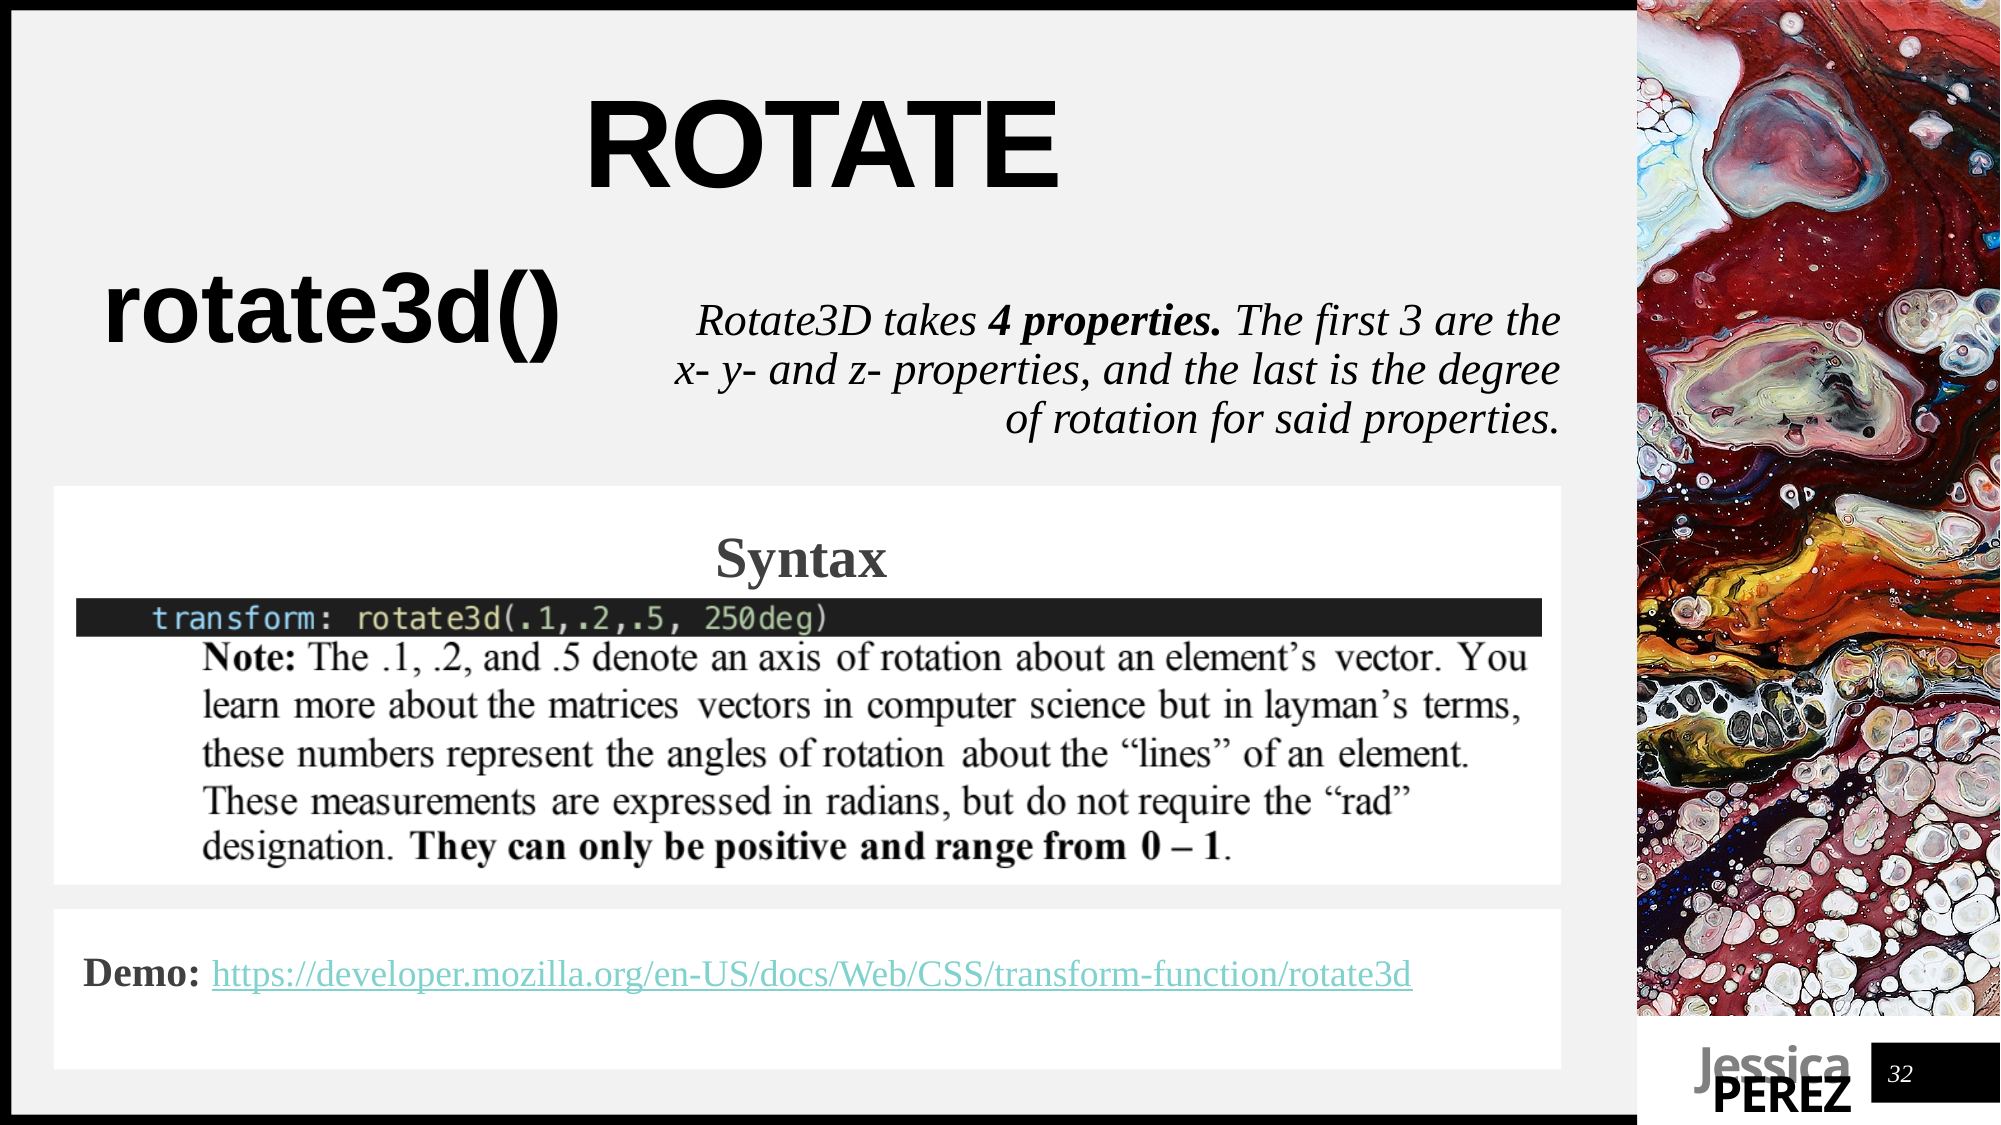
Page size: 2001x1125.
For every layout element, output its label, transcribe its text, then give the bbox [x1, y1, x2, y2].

title rotate [398, 111, 1249, 183]
text_box Demo: https://developer.mozilla.org/en-US/docs/Web/CSS/transform-function/rotate3d [53, 909, 1562, 1070]
slide_number 32 [1877, 1050, 1924, 1096]
list Rotate3D takes 4 properties. The first 3 are the x- y- and z- properties, and the last is the degree of rotation for said properties. [660, 295, 1562, 486]
list Syntax [53, 486, 1562, 885]
picture [0, 588, 1542, 914]
picture [1637, 0, 2000, 1016]
text_box rotate3d() [95, 256, 569, 392]
